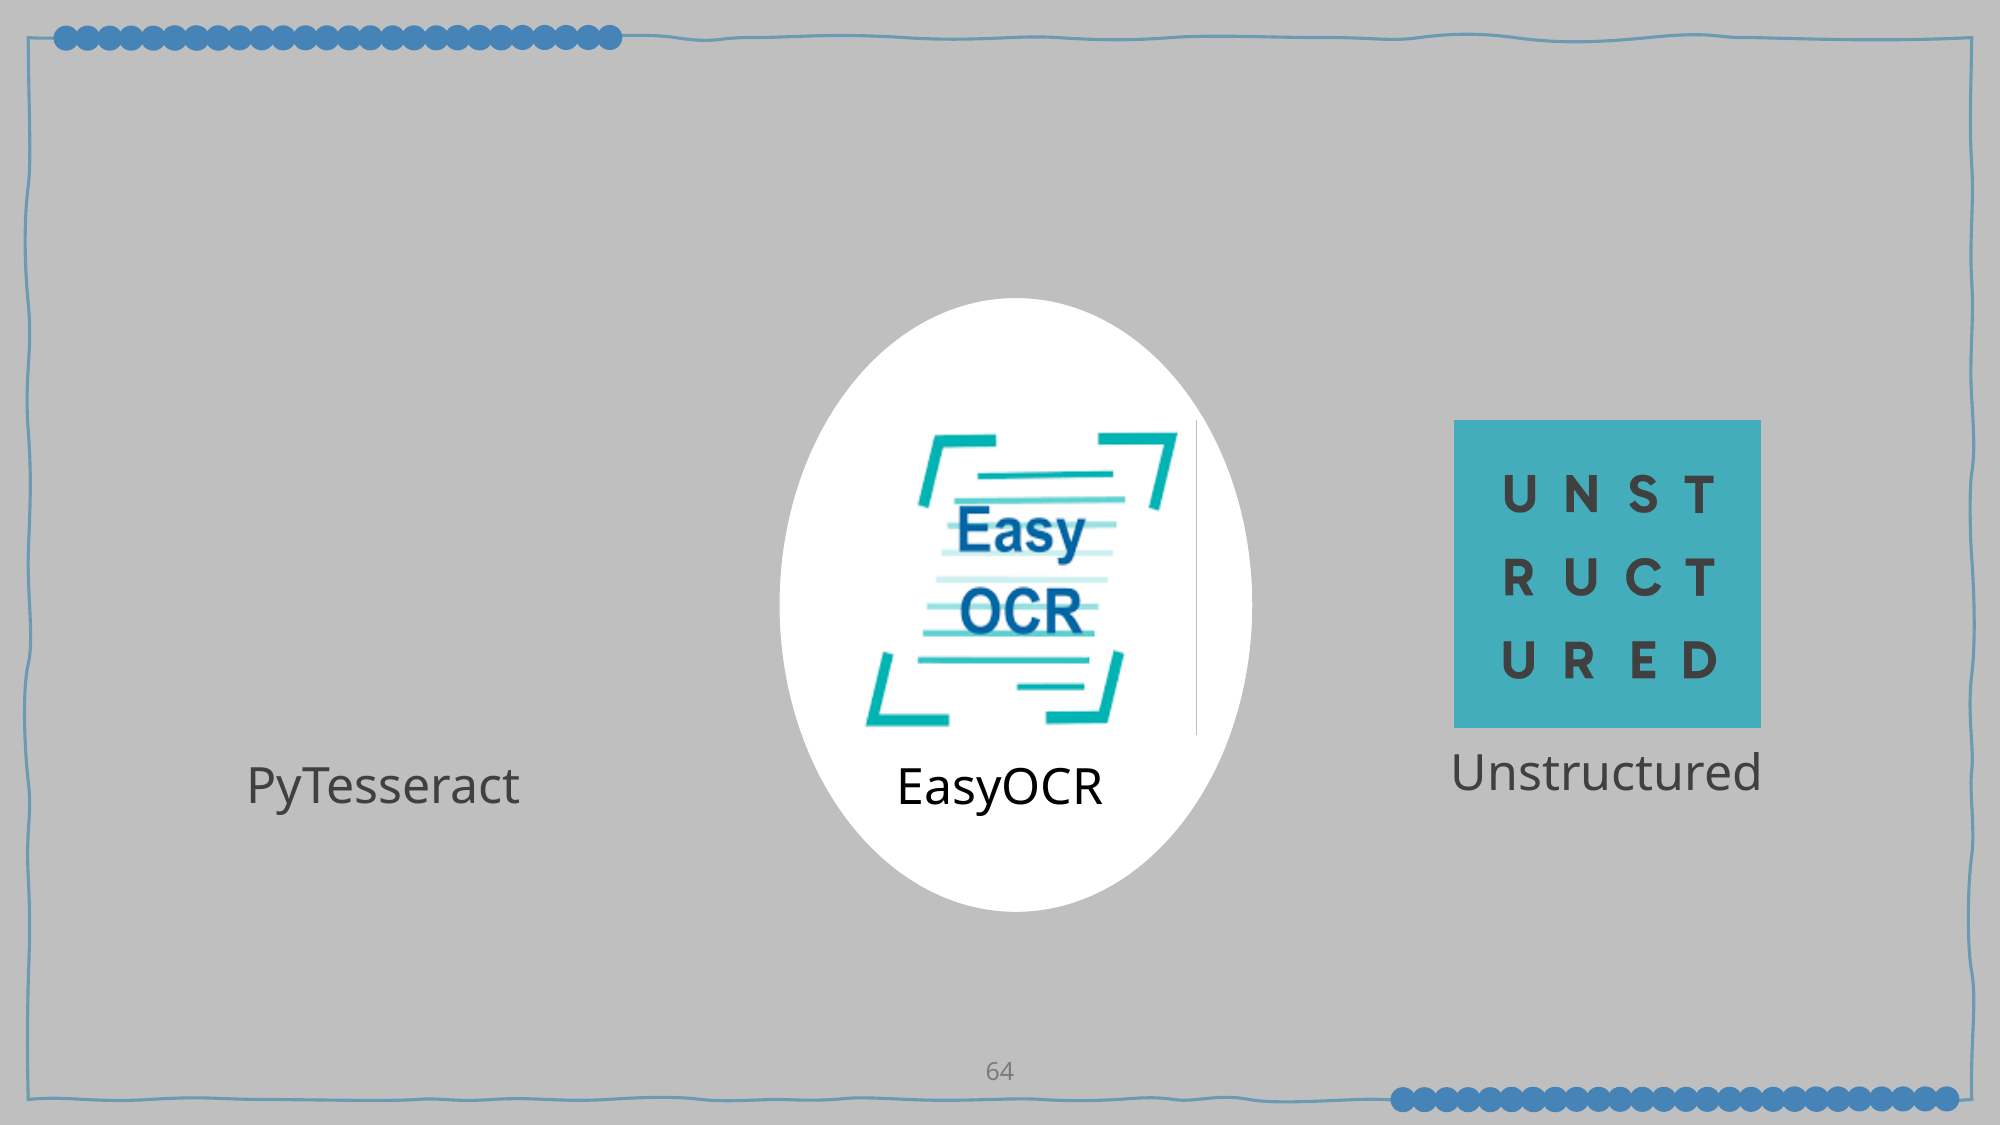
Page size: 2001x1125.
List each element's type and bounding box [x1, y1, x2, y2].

text_box [216, 391, 552, 823]
text_box [0, 0, 2000, 1125]
text_box [845, 420, 1199, 824]
text_box [1389, 1085, 1960, 1113]
text_box [1425, 420, 1791, 809]
text_box [782, 300, 1250, 812]
text_box [854, 824, 1178, 910]
text_box [53, 24, 623, 52]
